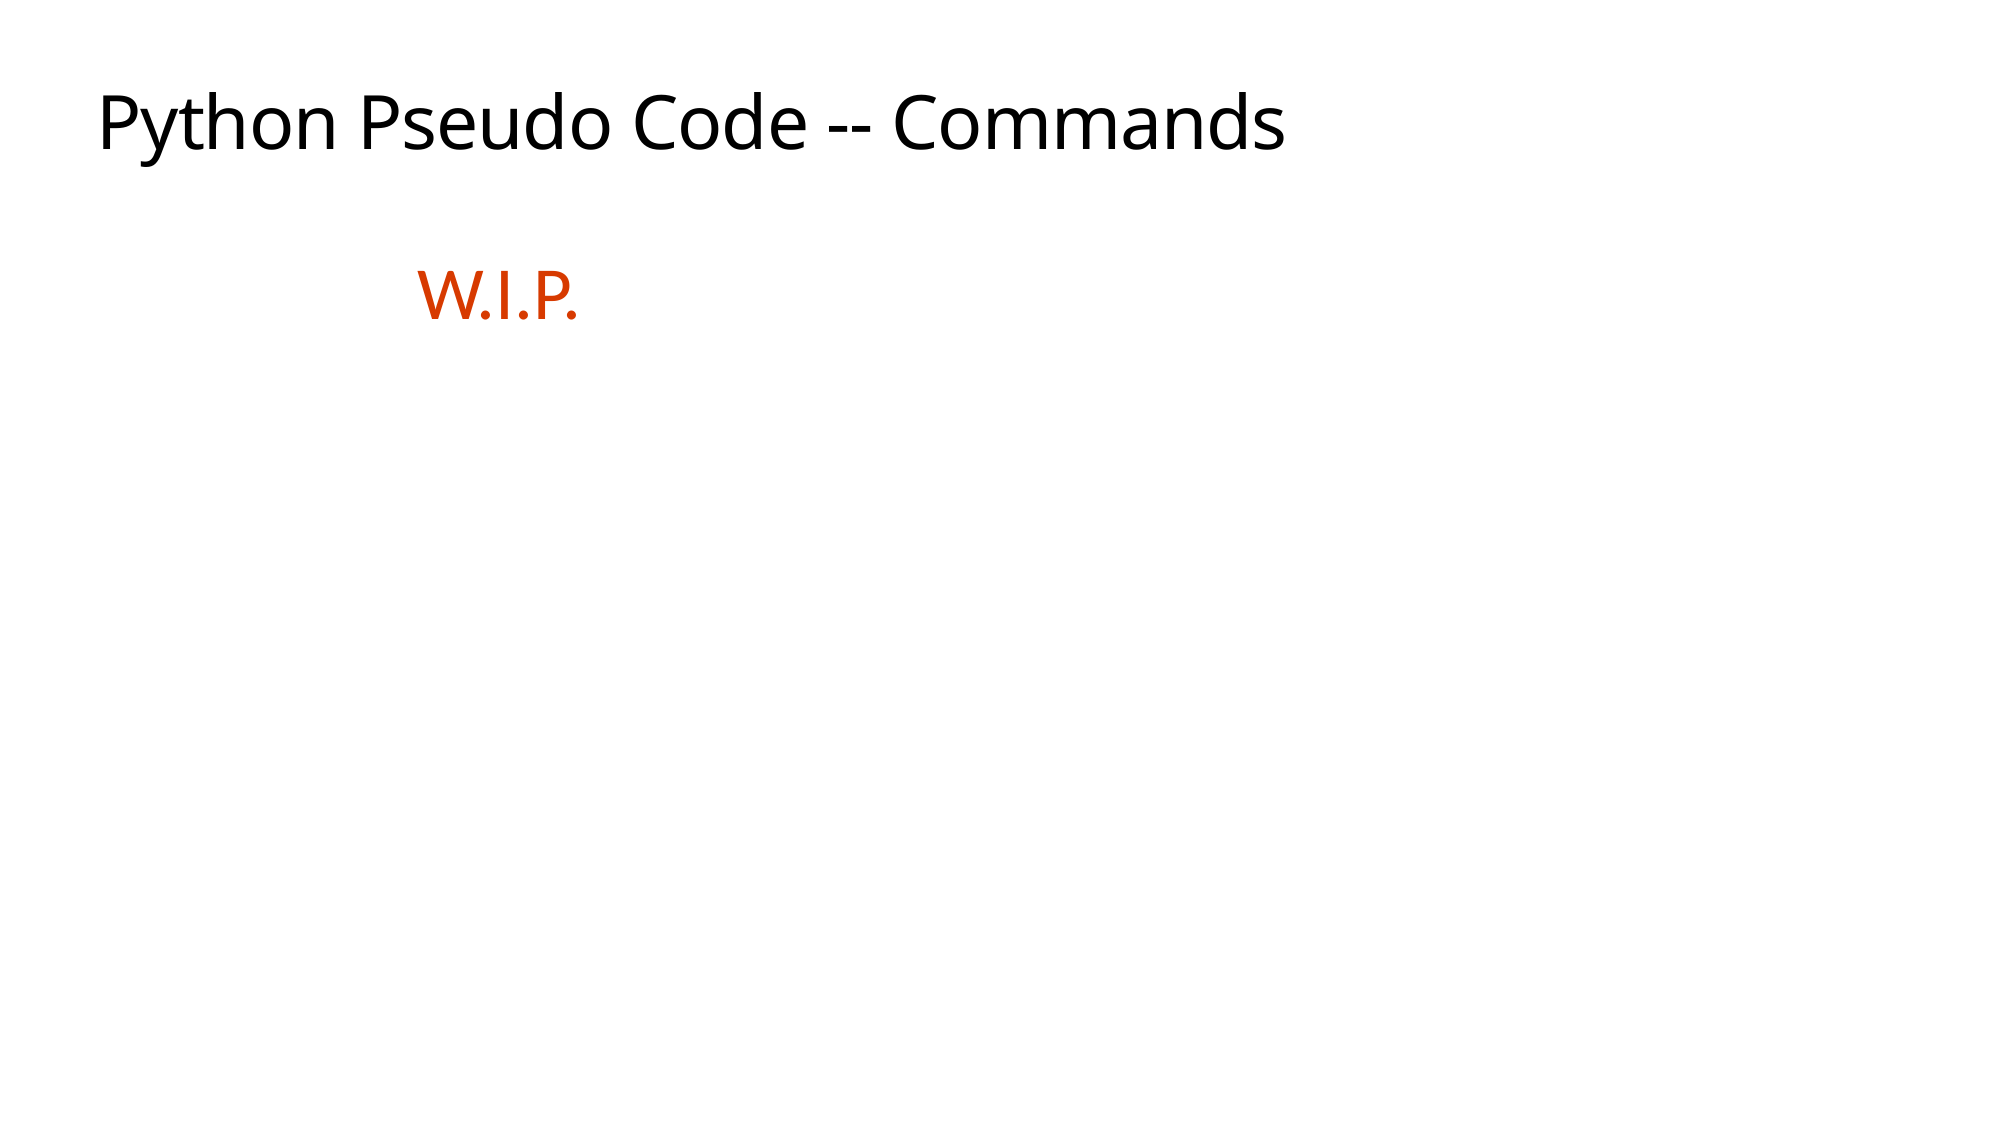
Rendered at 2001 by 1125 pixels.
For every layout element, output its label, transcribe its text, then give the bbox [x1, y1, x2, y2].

title Python Pseudo Code -- Commands [96, 75, 1904, 166]
text_box W.I.P. [417, 244, 1576, 335]
